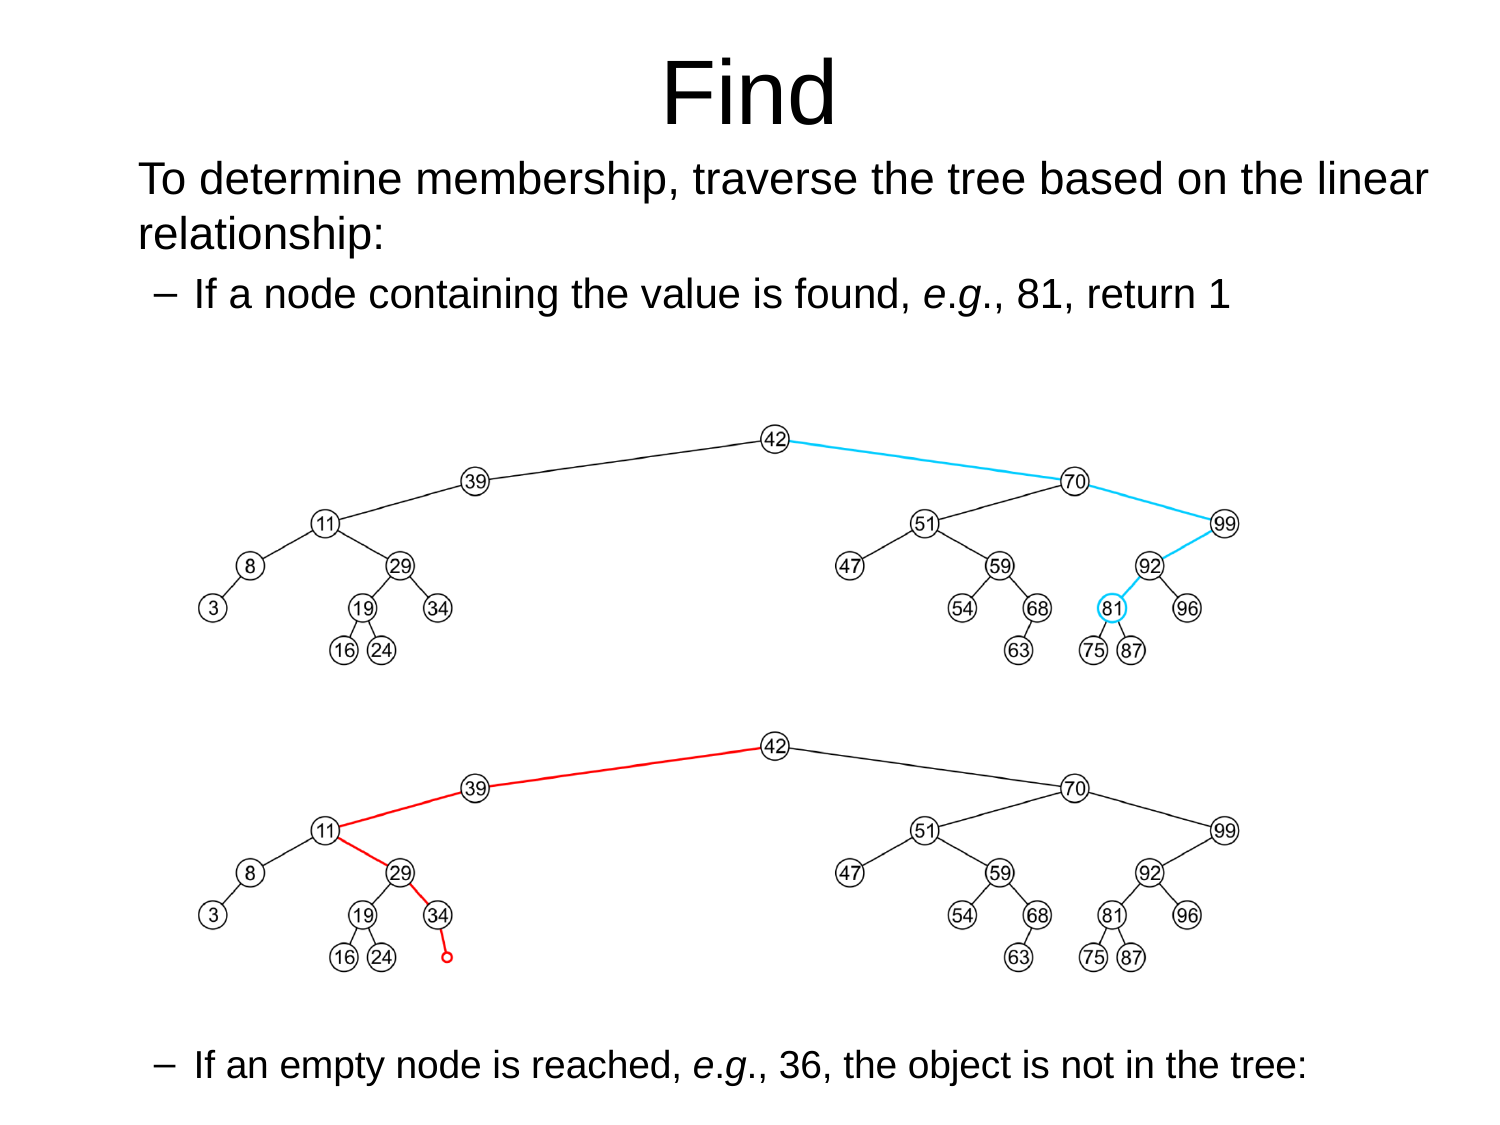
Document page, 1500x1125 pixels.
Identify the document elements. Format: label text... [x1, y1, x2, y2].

picture [175, 727, 1319, 1019]
list To determine membership, traverse the tree based on the linear relationship: If a node containing the value is found, e.g., 81, return 1 If an empty node is reached, e.g., 36, the object is not in the tree: [75, 140, 1500, 1095]
title Find [75, 0, 1425, 140]
picture [175, 420, 1319, 712]
